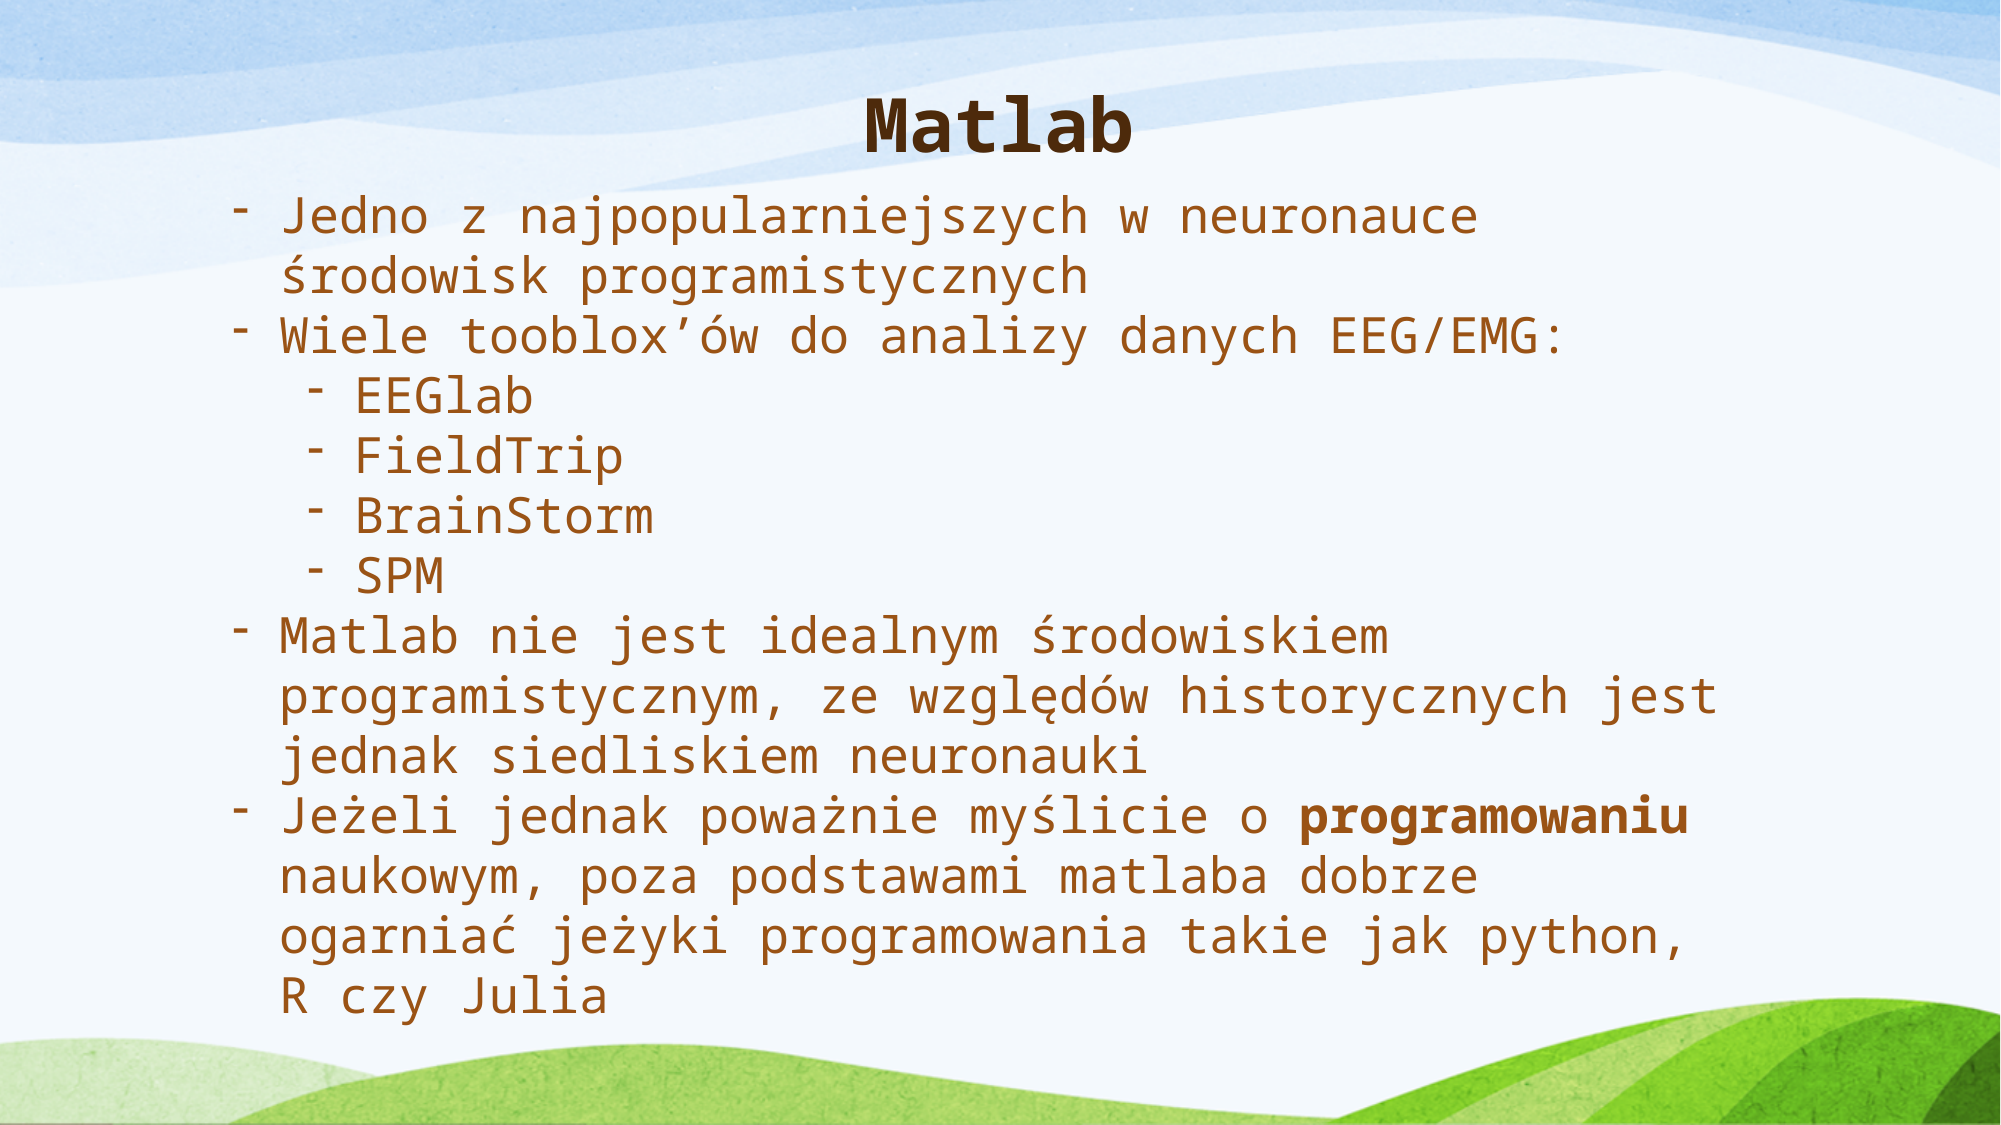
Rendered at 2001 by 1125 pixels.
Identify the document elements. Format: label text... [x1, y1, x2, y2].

title Matlab [174, 50, 1825, 177]
text_box Jedno z najpopularniejszych w neuronauce środowisk programistycznych Wiele tooblox’ów do analizy danych EEG/EMG: EEGlab FieldTrip BrainStorm SPM Matlab nie jest idealnym środowiskiem programistycznym, ze względów historycznych jest jednak siedliskiem neuronauki Jeżeli jednak poważnie myślicie o programowaniu naukowym, poza podstawami matlaba dobrze ogarniać jeżyki programowania takie jak python, R czy Julia [217, 176, 1748, 1031]
picture [0, 0, 2001, 1125]
